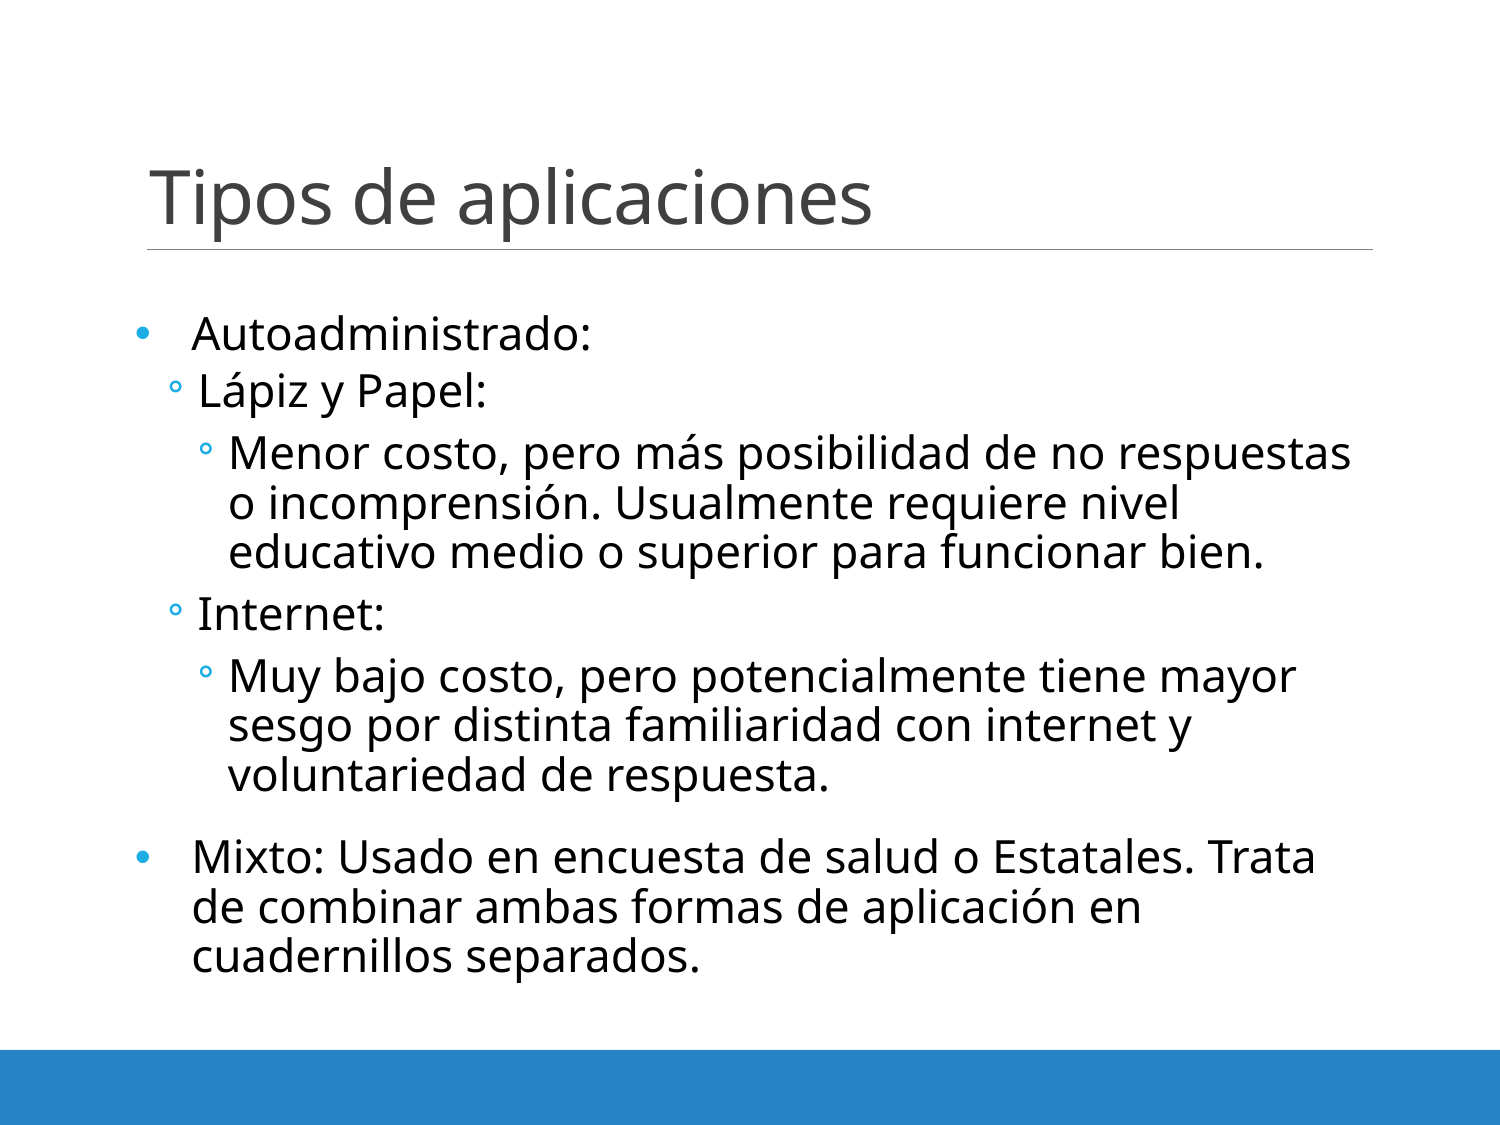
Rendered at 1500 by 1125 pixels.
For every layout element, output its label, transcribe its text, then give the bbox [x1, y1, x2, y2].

title Tipos de aplicaciones [134, 9, 1373, 248]
list Autoadministrado: Lápiz y Papel: Menor costo, pero más posibilidad de no respuestas o incomprensión. Usualmente requiere nivel educativo medio o superior para funcionar bien. Internet: Muy bajo costo, pero potencialmente tiene mayor sesgo por distinta familiaridad con internet y voluntariedad de respuesta. Mixto: Usado en encuesta de salud o Estatales. Trata de combinar ambas formas de aplicación en cuadernillos separados. [134, 302, 1373, 963]
